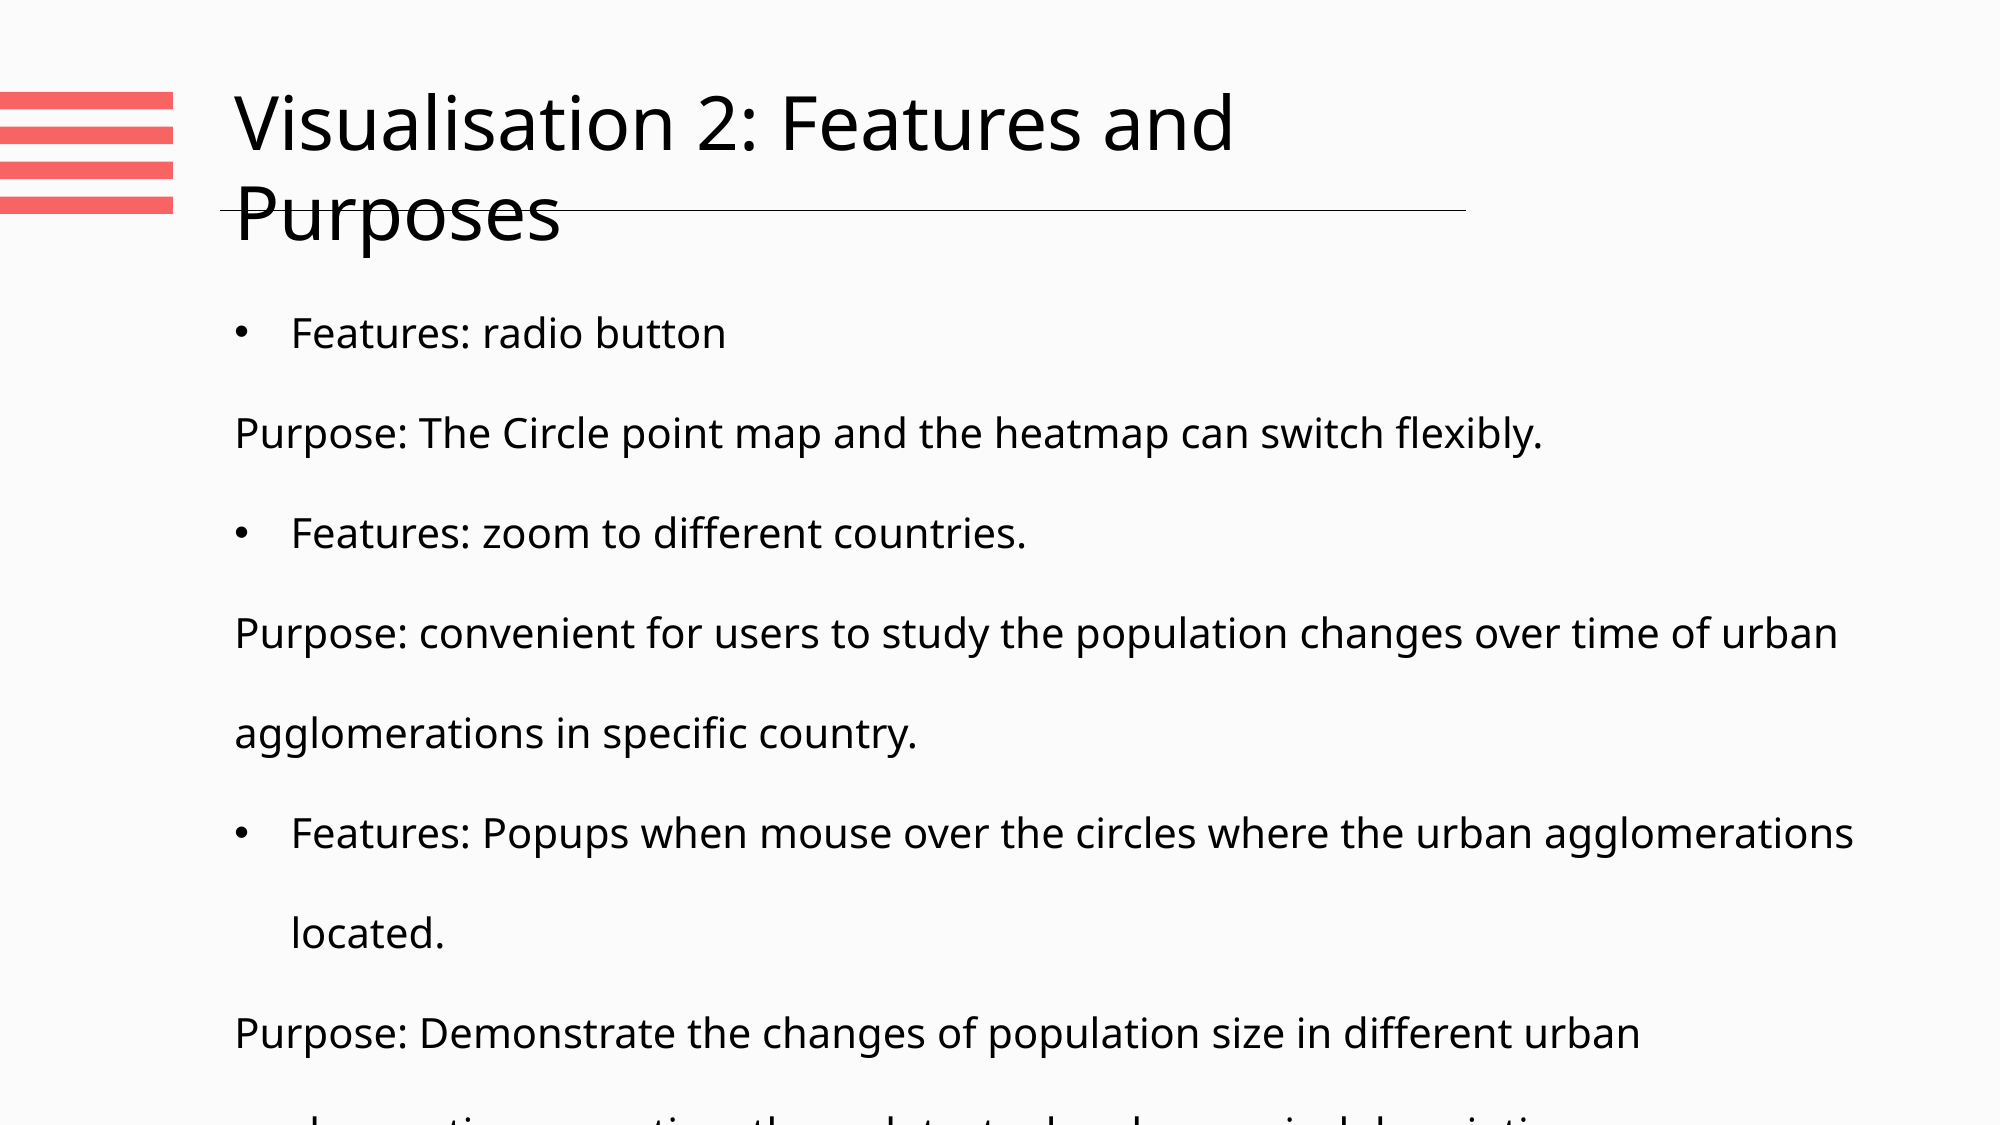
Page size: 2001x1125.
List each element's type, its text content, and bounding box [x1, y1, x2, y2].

text_box Features: radio button Purpose: The Circle point map and the heatmap can switch flexibly. Features: zoom to different countries. Purpose: convenient for users to study the population changes over time of urban agglomerations in specific country. Features: Popups when mouse over the circles where the urban agglomerations located. Purpose: Demonstrate the changes of population size in different urban agglomerations over time through textual and numerical description. [219, 249, 1965, 1125]
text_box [0, 91, 173, 215]
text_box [219, 67, 1571, 211]
